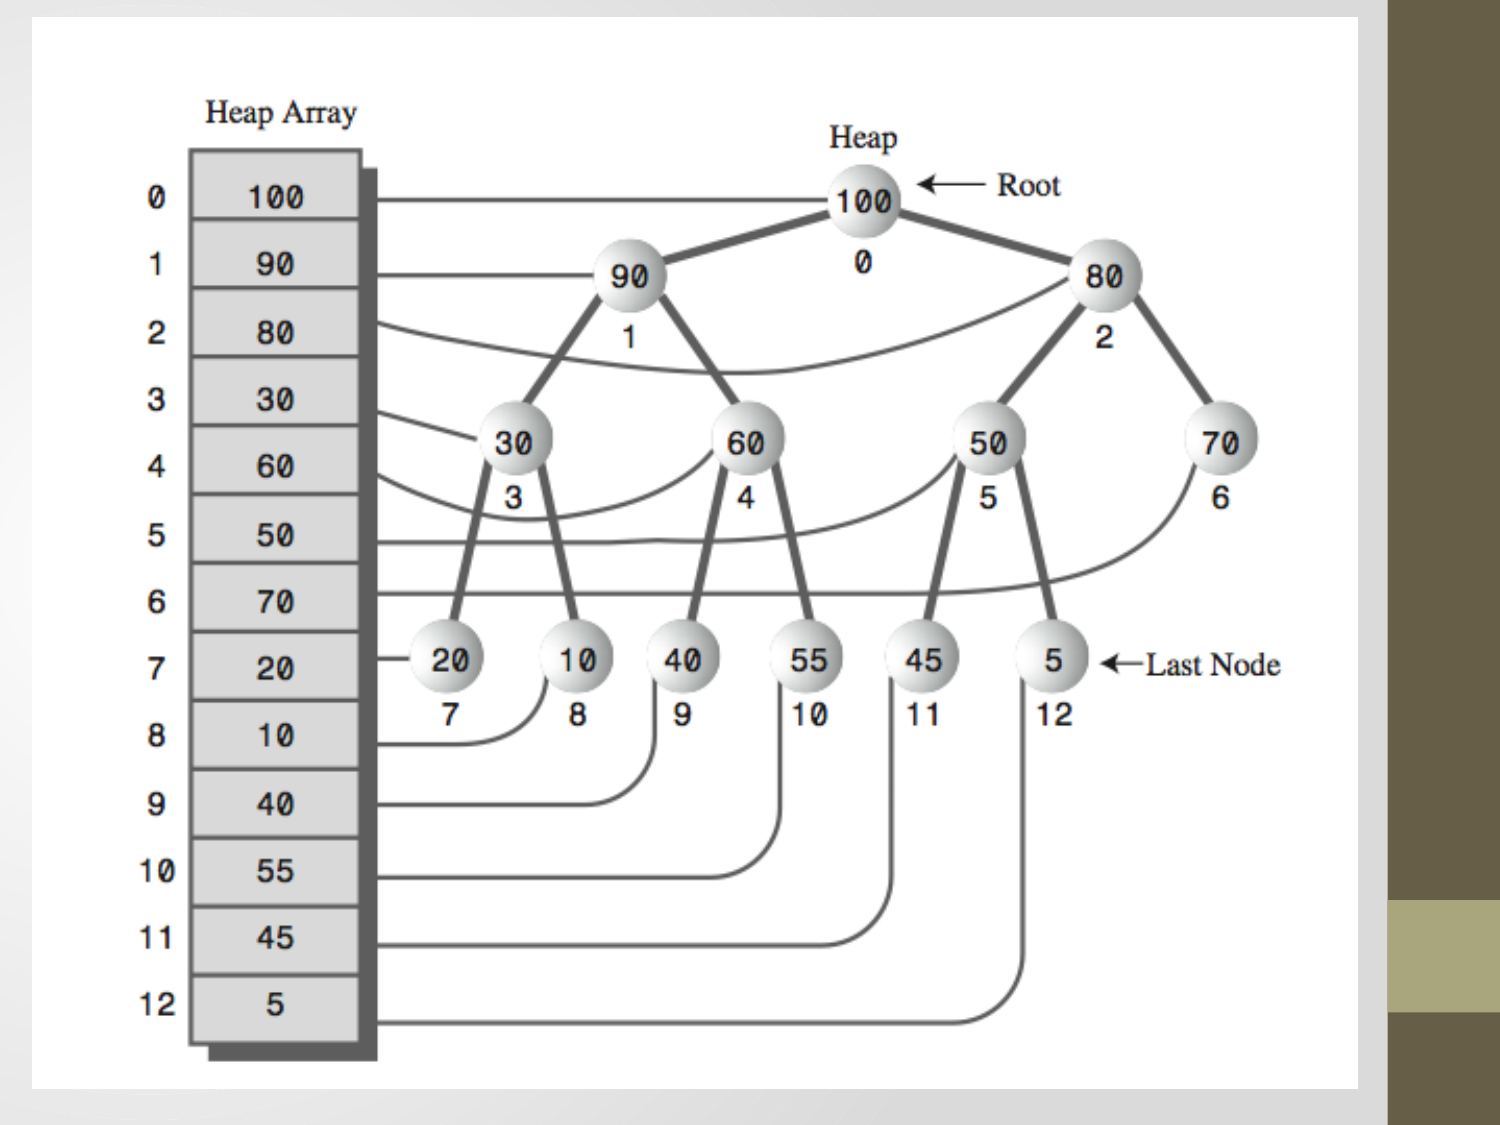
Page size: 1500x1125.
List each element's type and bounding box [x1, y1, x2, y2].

picture [32, 17, 1359, 1089]
